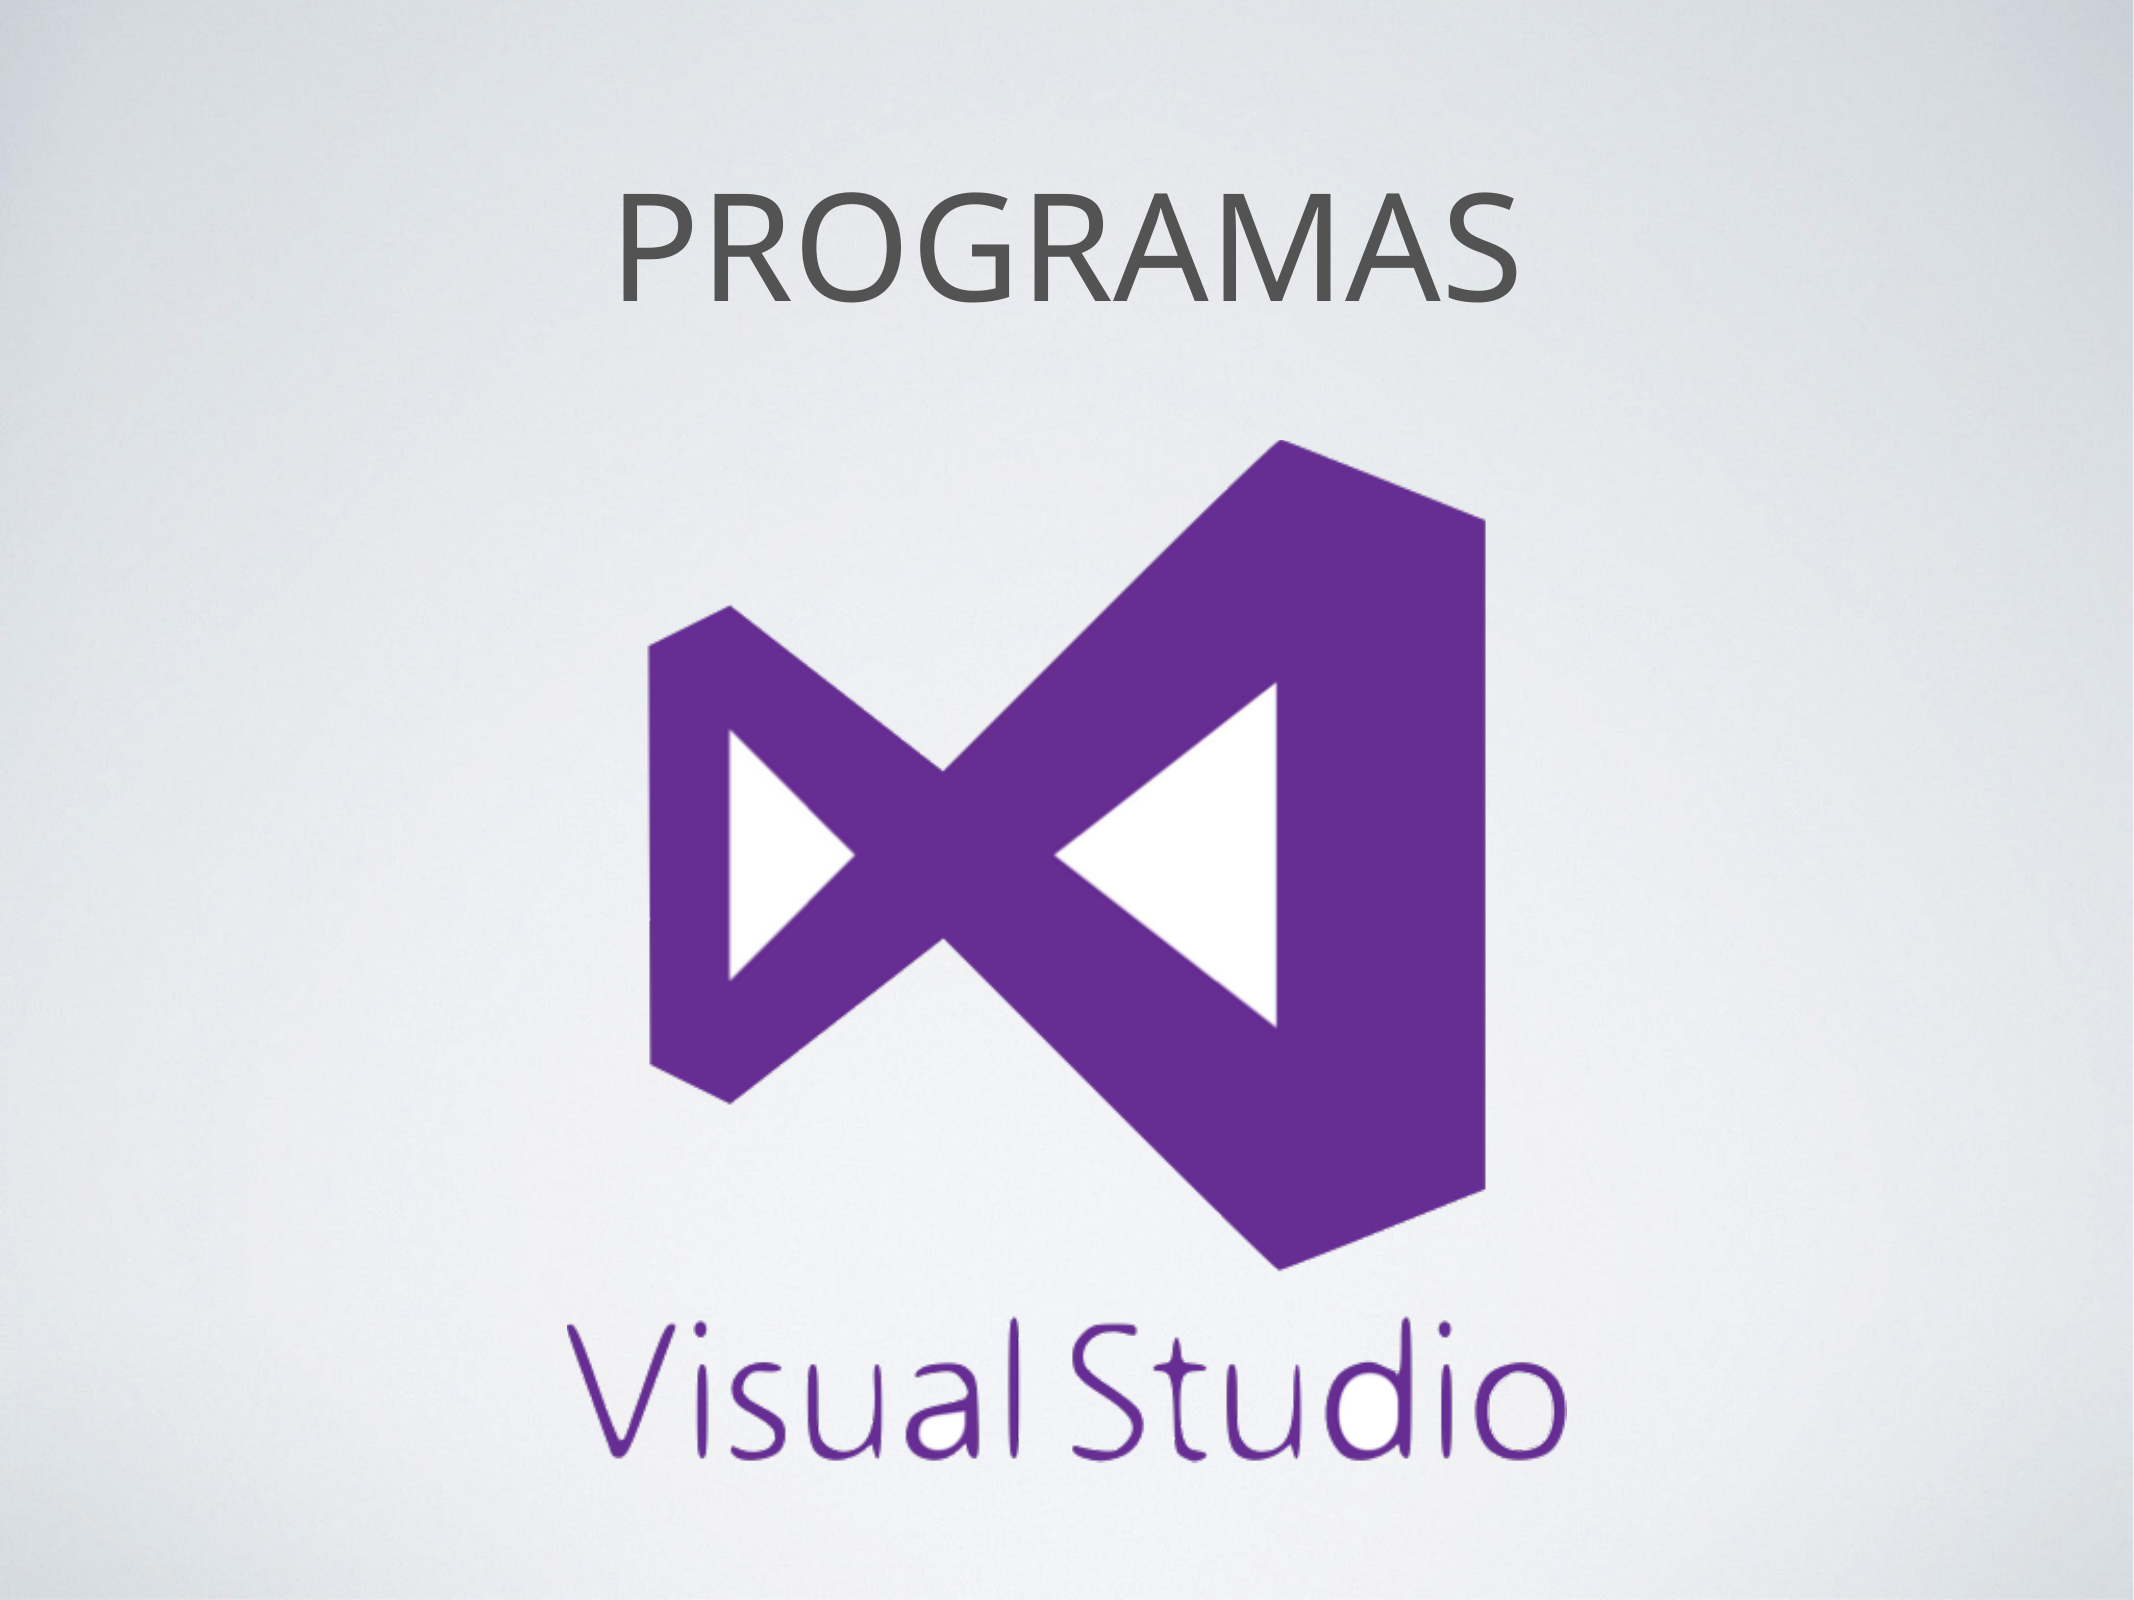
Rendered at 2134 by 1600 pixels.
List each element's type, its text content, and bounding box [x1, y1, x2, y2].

title Programas [57, 41, 2076, 443]
picture [0, 0, 2134, 1600]
